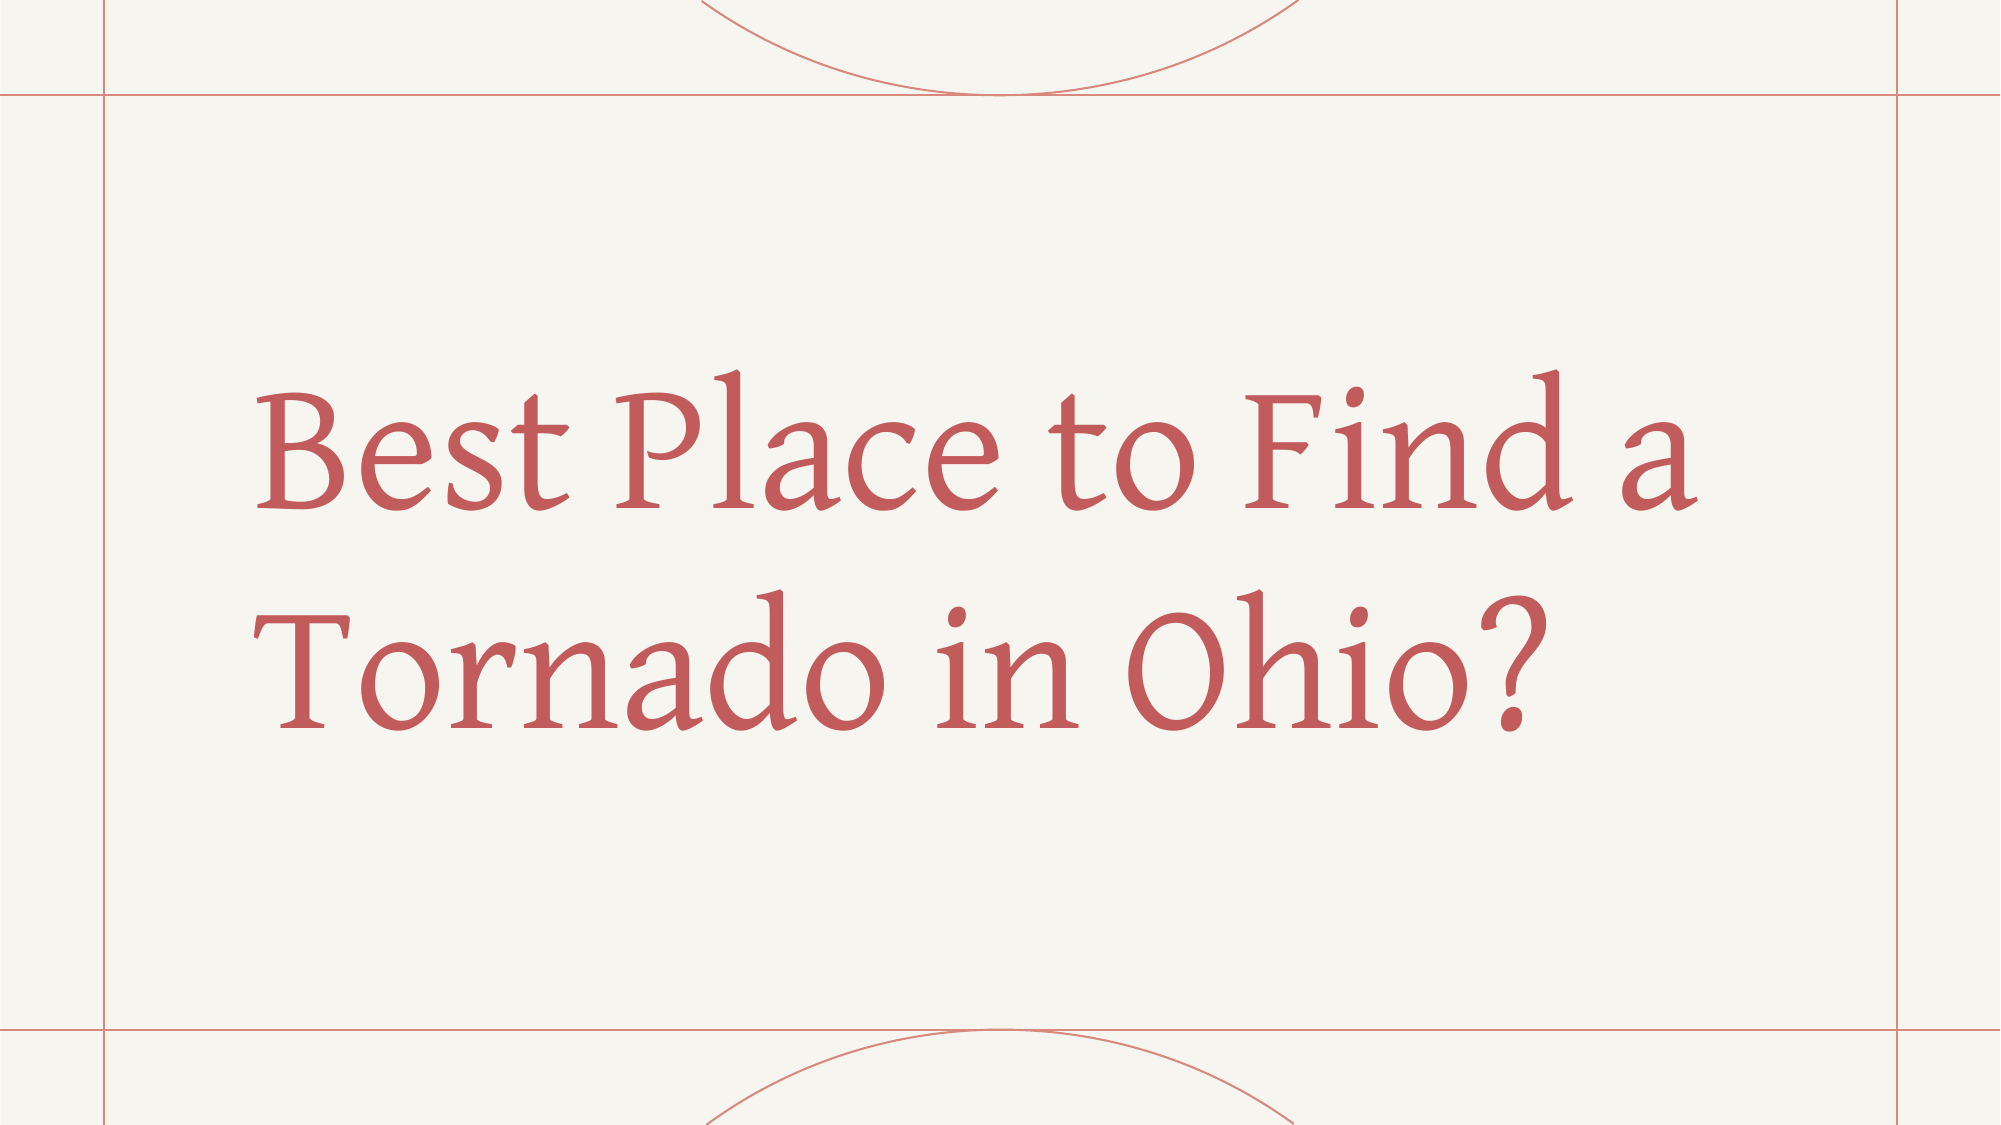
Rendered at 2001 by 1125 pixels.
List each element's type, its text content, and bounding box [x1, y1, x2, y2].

title Best Place to Find a Tornado in Ohio? [238, 240, 1762, 849]
